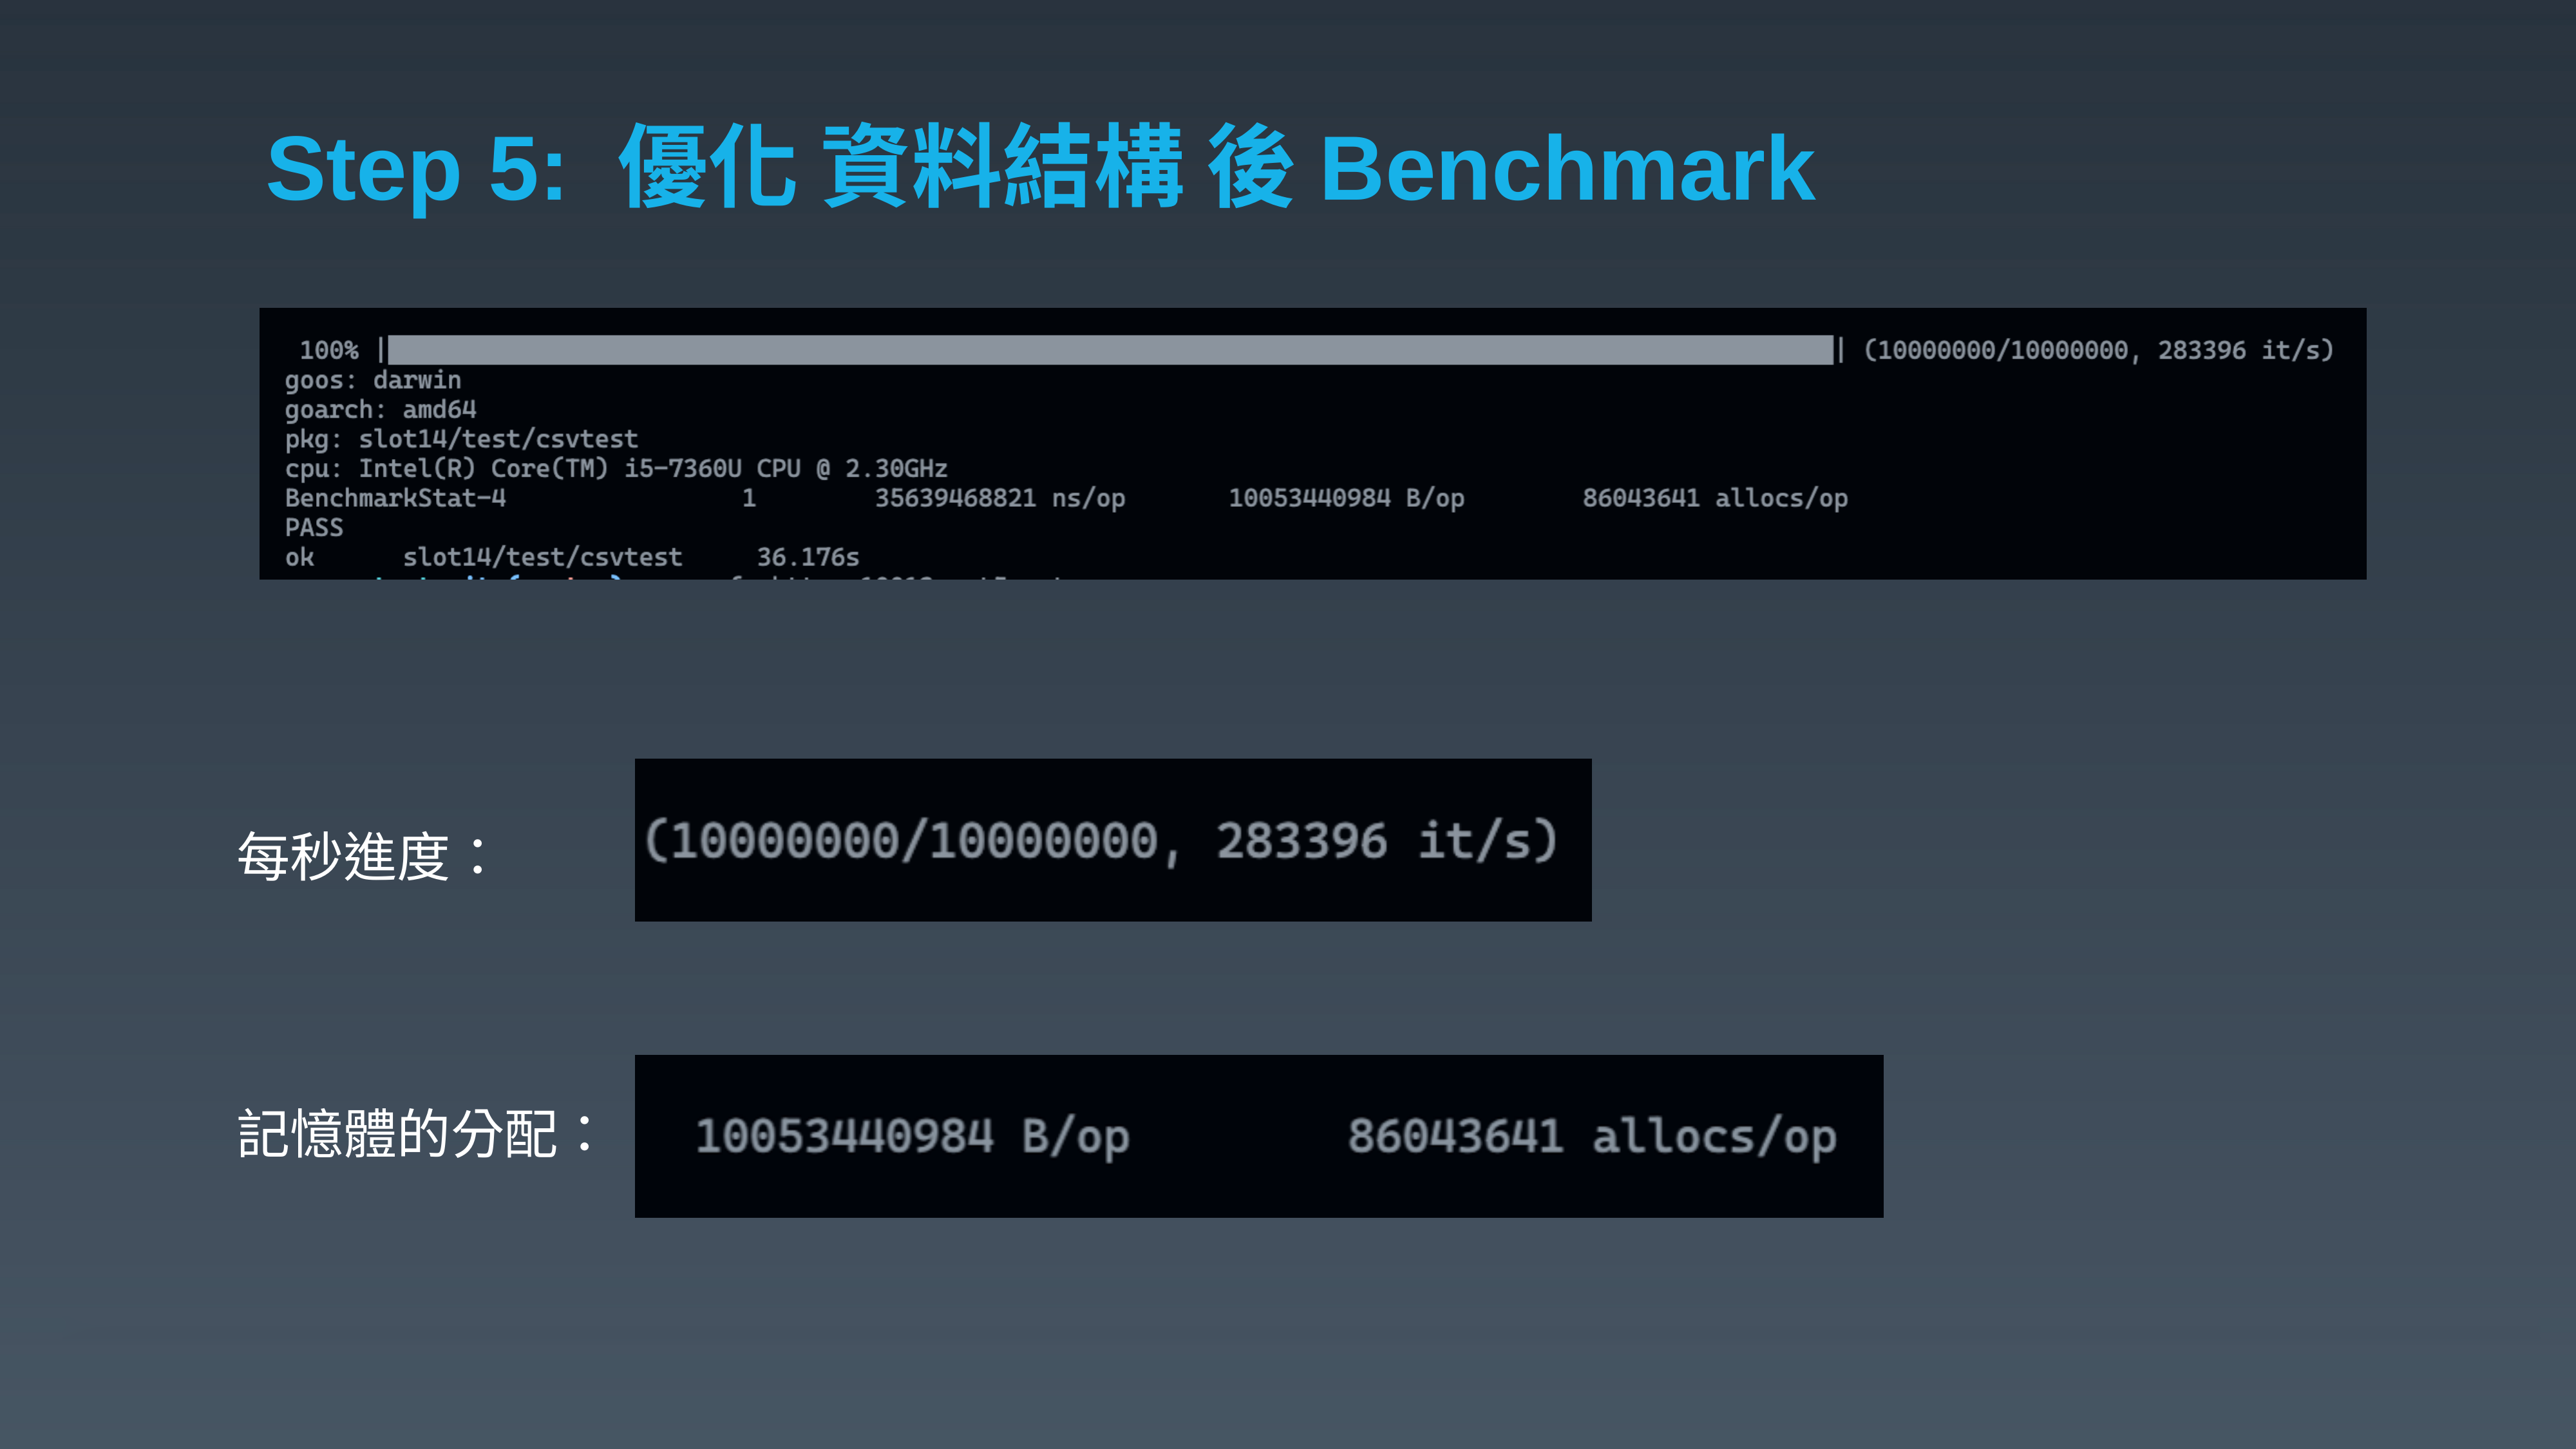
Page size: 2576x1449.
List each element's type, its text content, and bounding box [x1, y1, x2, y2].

title Step 5: 優化 資料結構 後Benchmark [260, 103, 2316, 243]
text_box 記憶體的分配： [231, 1095, 635, 1178]
text_box 每秒進度： [231, 817, 635, 901]
picture [0, 0, 2576, 1449]
